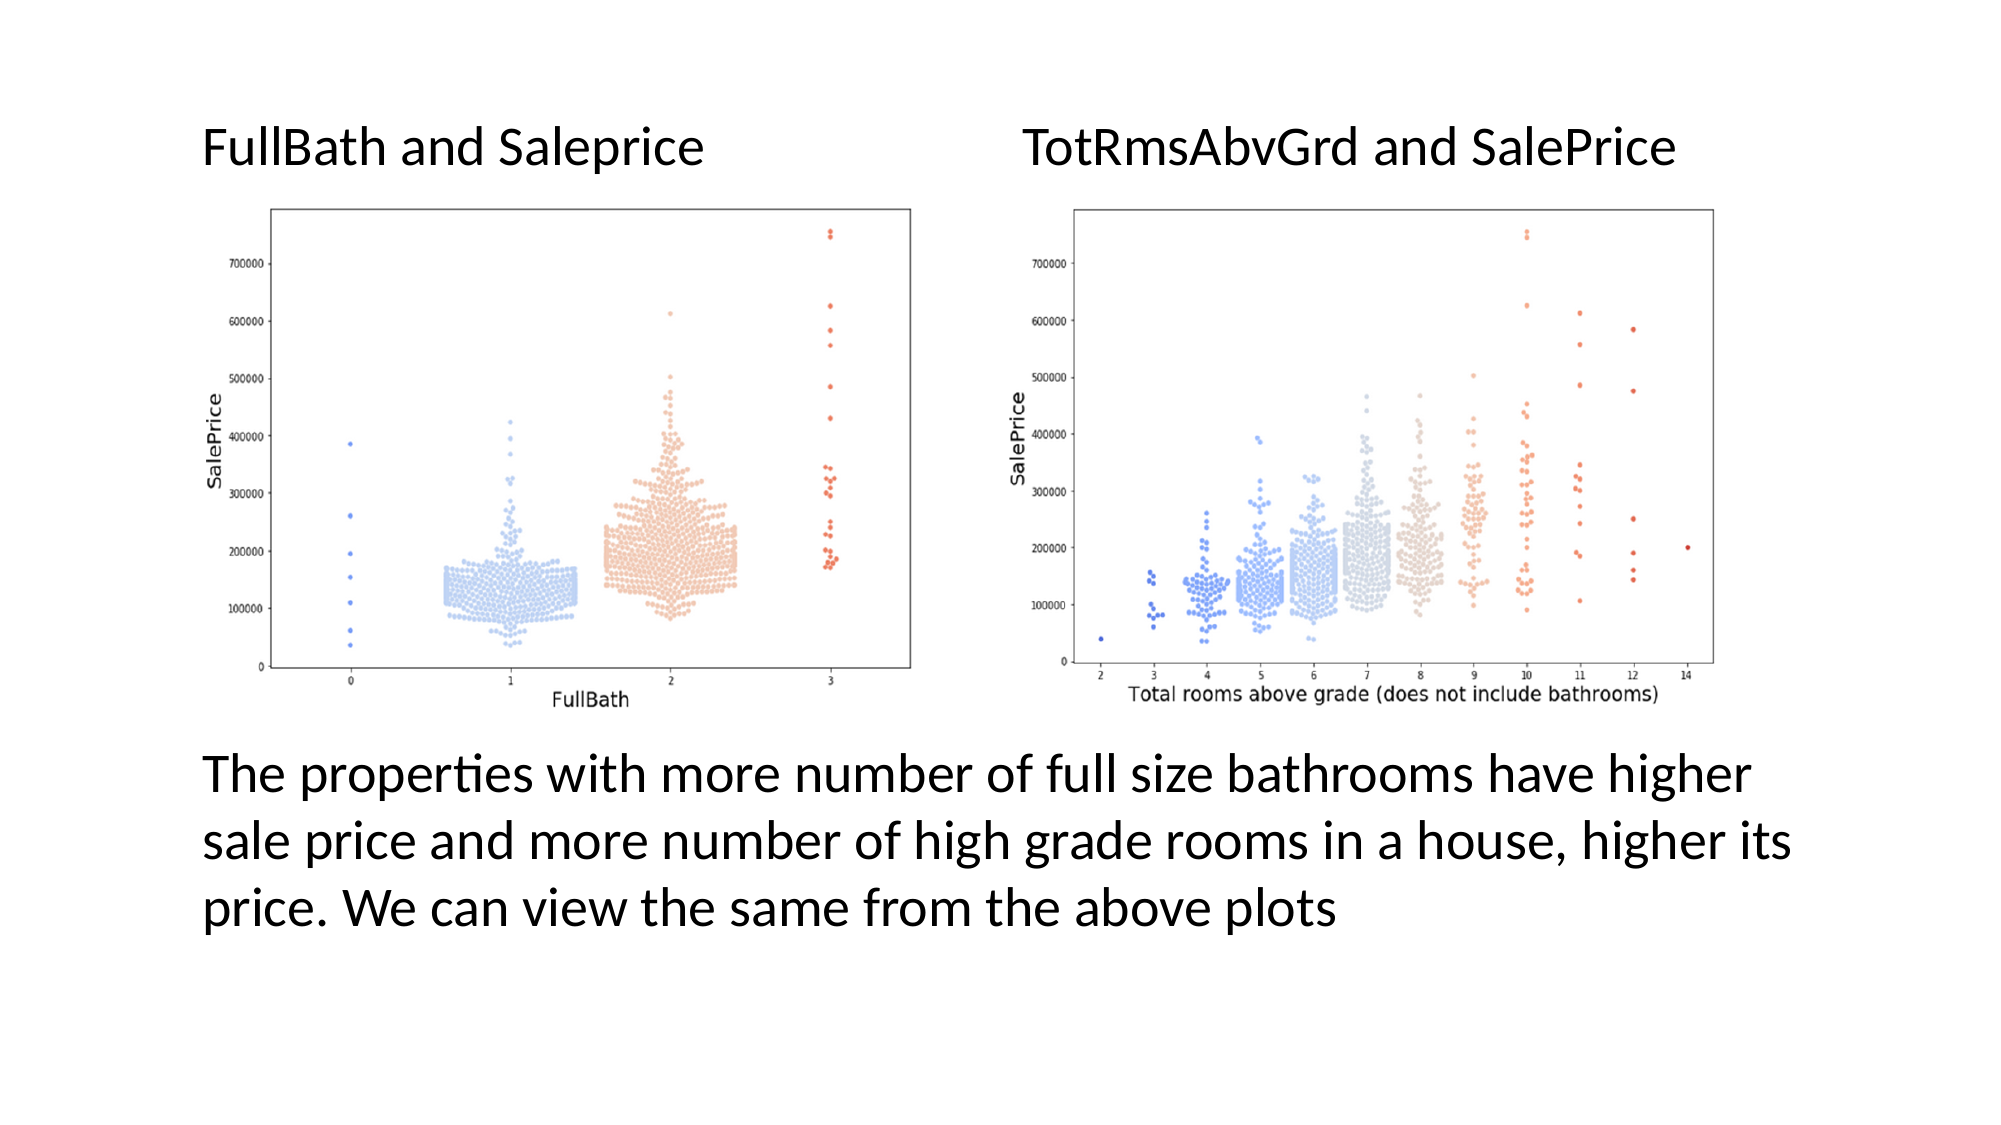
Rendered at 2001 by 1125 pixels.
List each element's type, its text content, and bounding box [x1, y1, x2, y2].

picture [1008, 201, 1722, 712]
list FullBath and Saleprice TotRmsAbvGrd and SalePrice The properties with more number of full size bathrooms have higher sale price and more number of high grade rooms in a house, higher its price. We can view the same from the above plots [187, 101, 1813, 950]
picture [206, 201, 918, 712]
